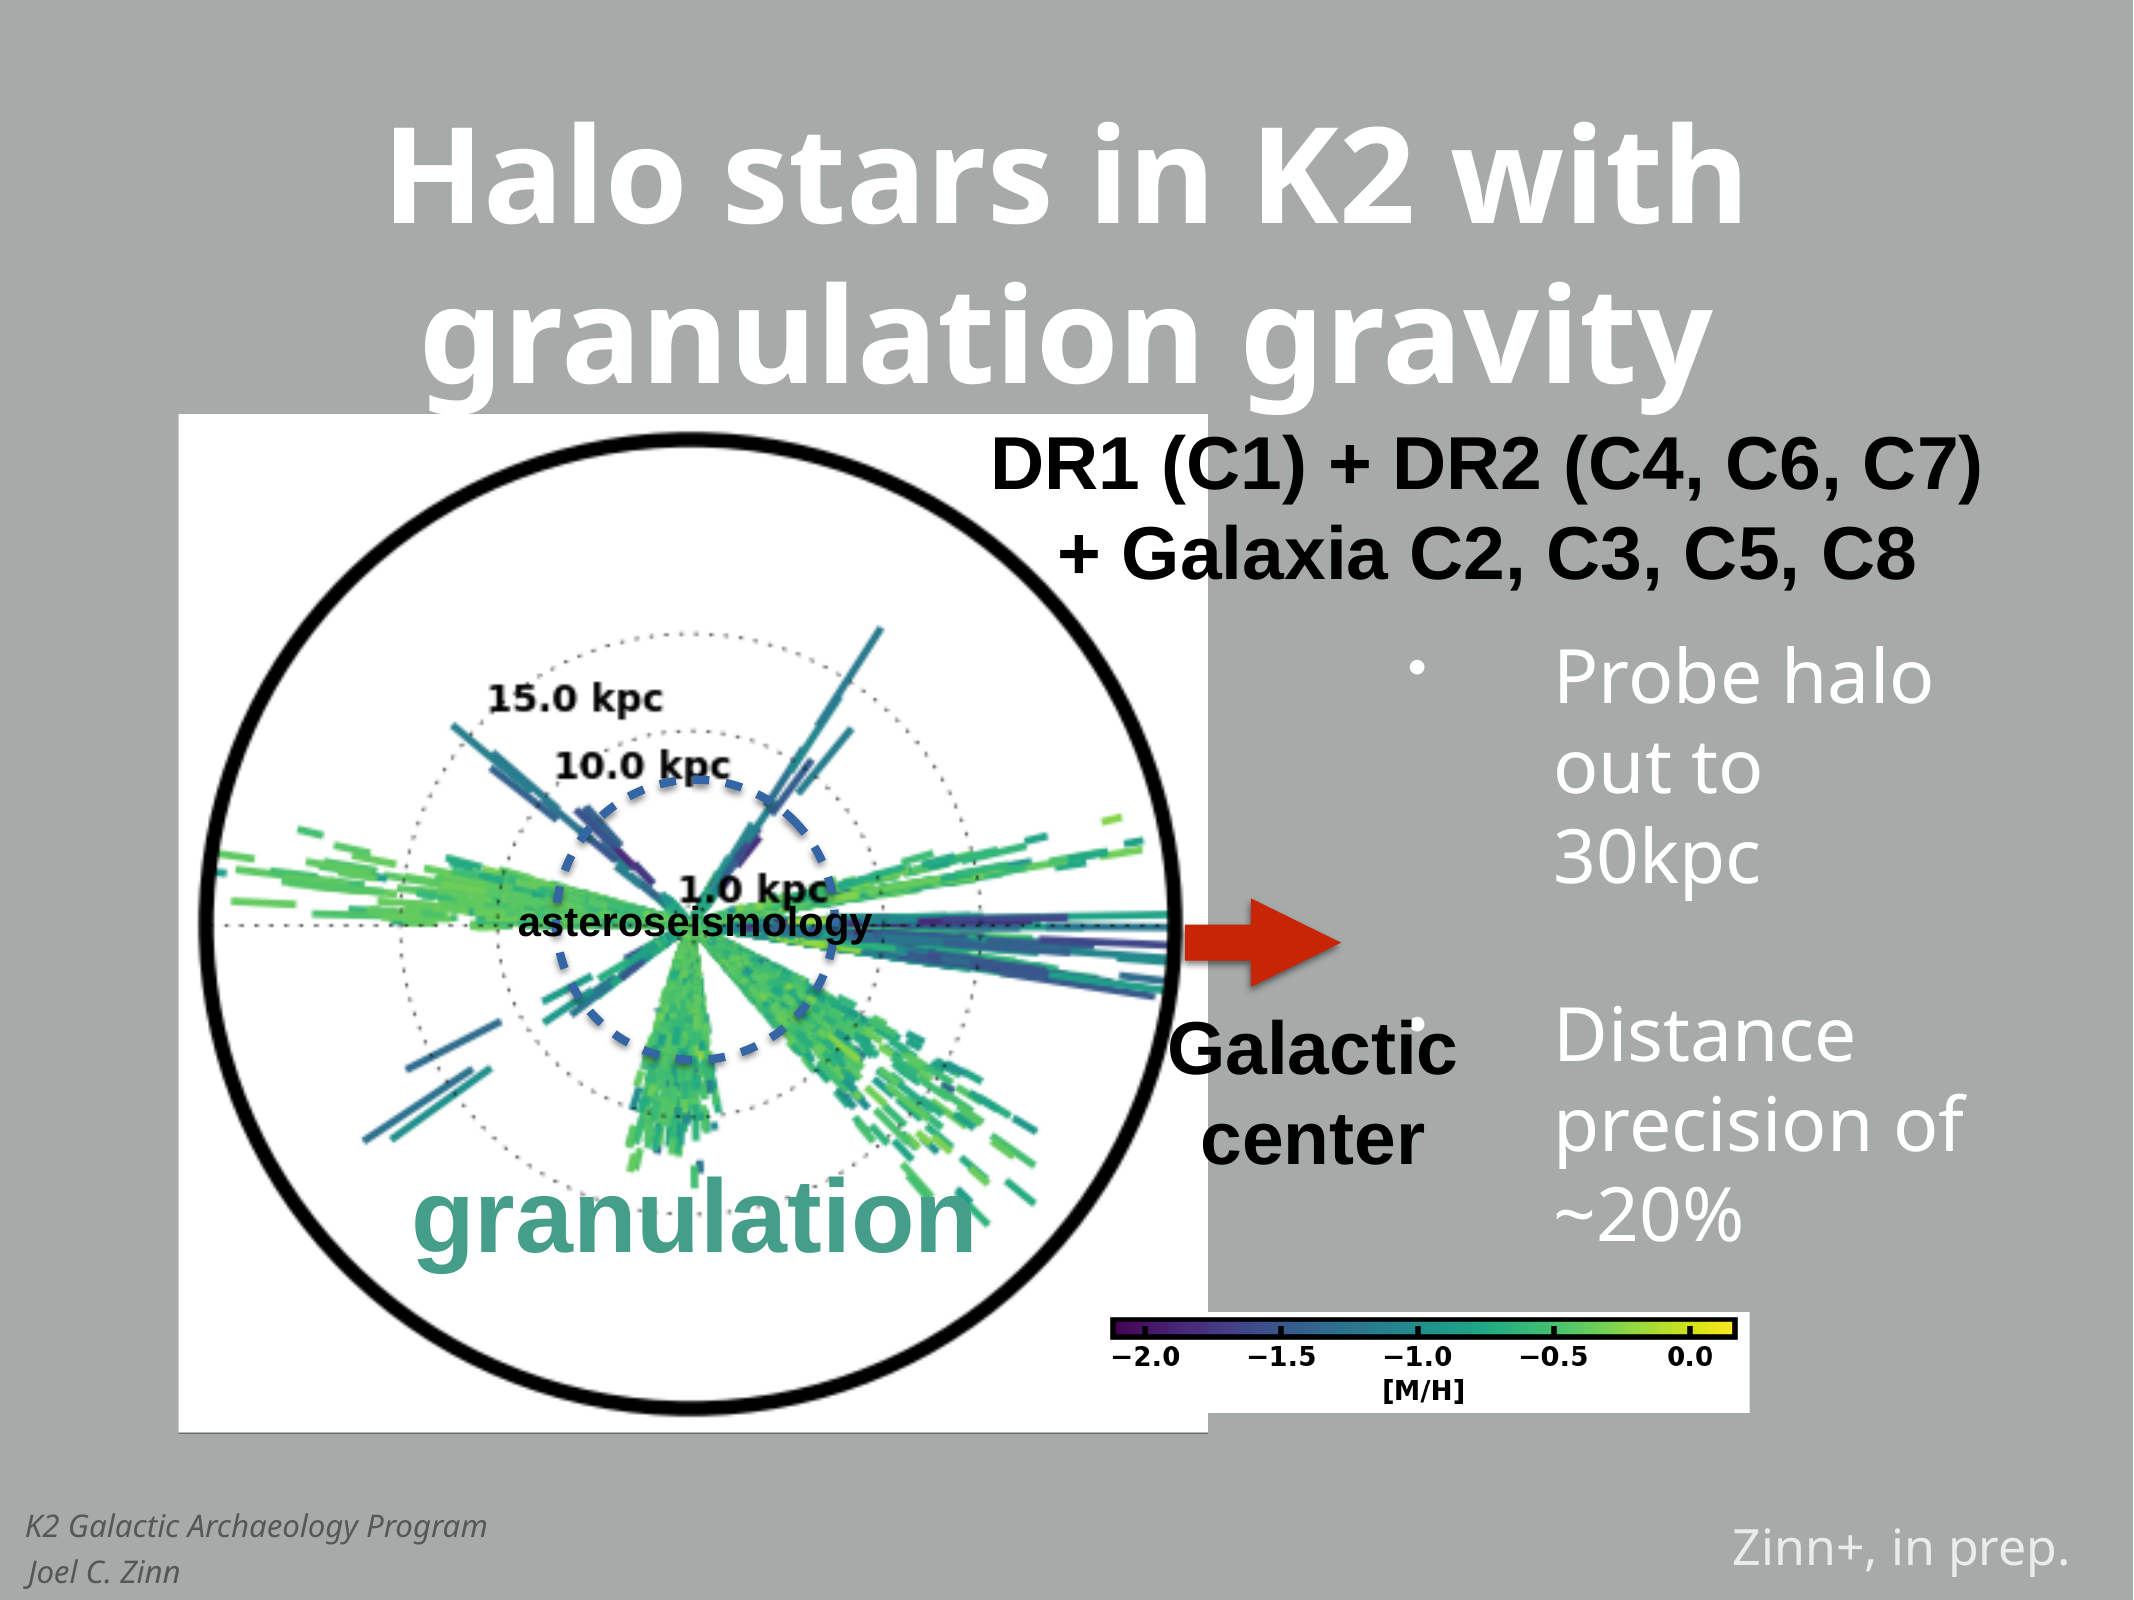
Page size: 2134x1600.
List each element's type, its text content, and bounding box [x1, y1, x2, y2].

list Probe halo out to 30kpc Distance precision of ~20% [1407, 603, 1978, 1459]
text_box [1214, 898, 1342, 987]
text_box K2 Galactic Archaeology Program [24, 1506, 489, 1544]
text_box DR1 (C1) + DR2 (C4, C6, C7) + Galaxia C2, C3, C5, C8 [982, 406, 1994, 603]
picture [178, 413, 1750, 1434]
text_box Galactic center [1214, 991, 1468, 1188]
title Halo stars in K2 with granulation gravity [155, 72, 1978, 428]
text_box Zinn+, in prep. [1732, 1515, 2072, 1576]
text_box Joel C. Zinn [19, 1552, 182, 1590]
